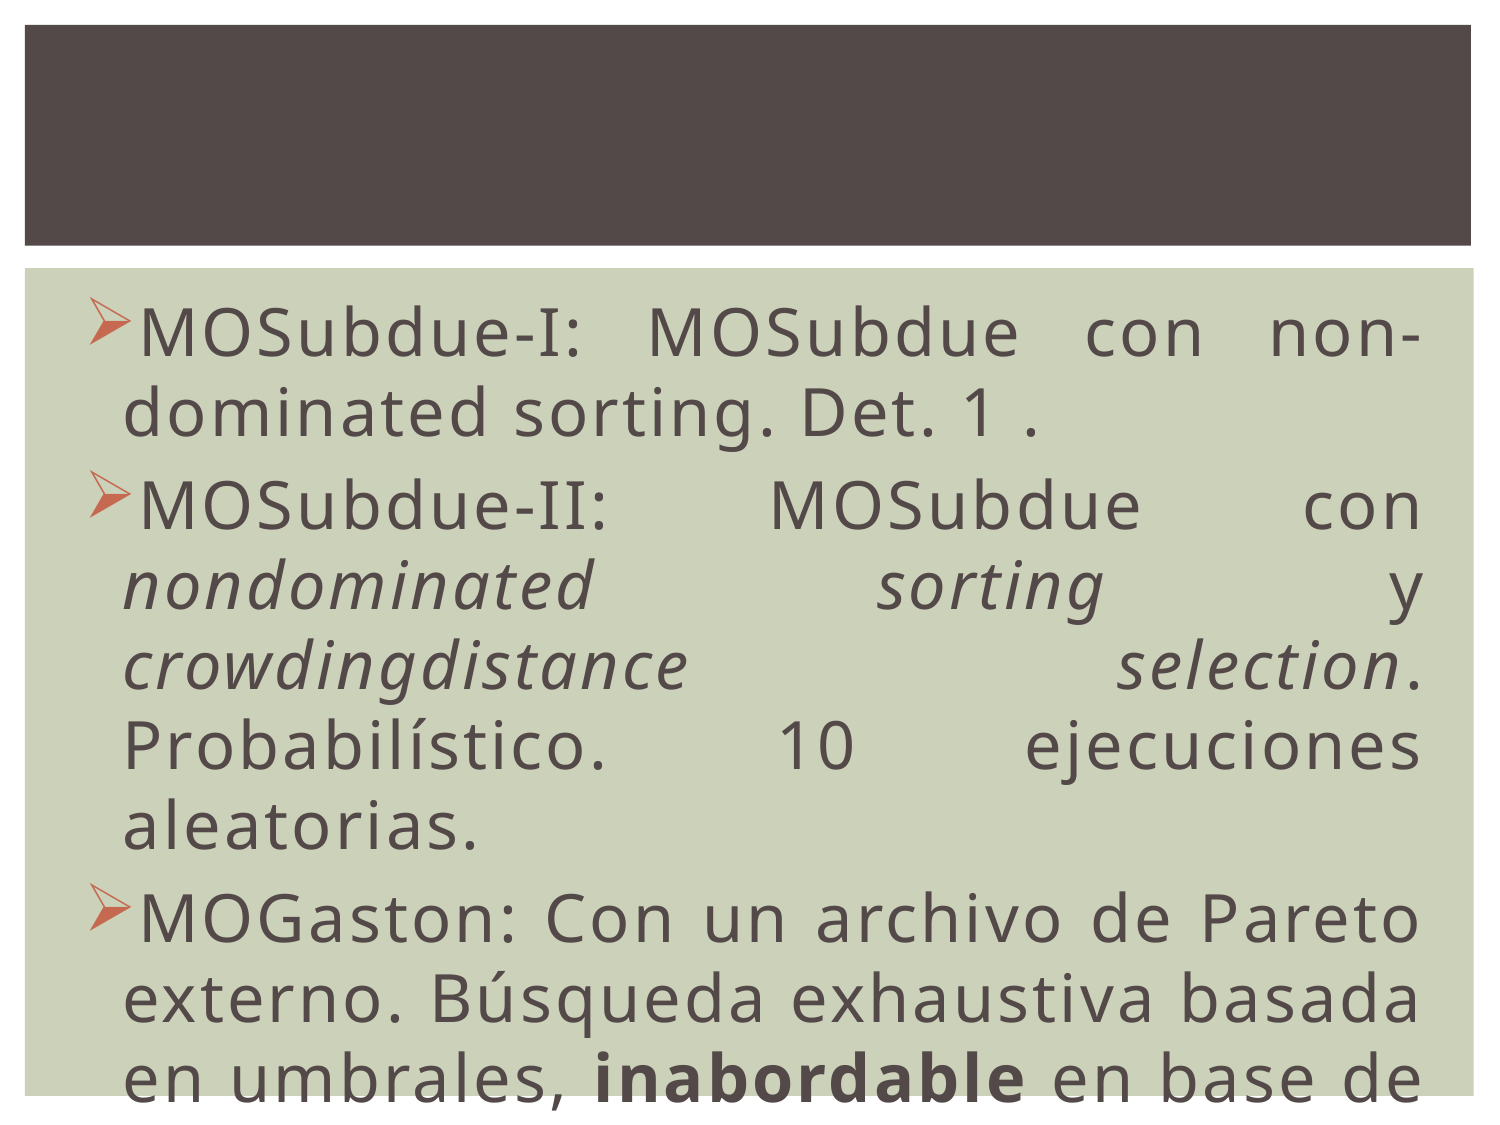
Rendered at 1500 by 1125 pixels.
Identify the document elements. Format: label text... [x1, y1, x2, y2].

list MOSubdue-I: MOSubdue con non-dominated sorting. Det. 1 . MOSubdue-II: MOSubdue con nondominated sorting y crowdingdistance selection. Probabilístico. 10 ejecuciones aleatorias. MOGaston: Con un archivo de Pareto externo. Búsqueda exhaustiva basada en umbrales, inabordable en base de datos grandes. [62, 281, 1442, 1005]
